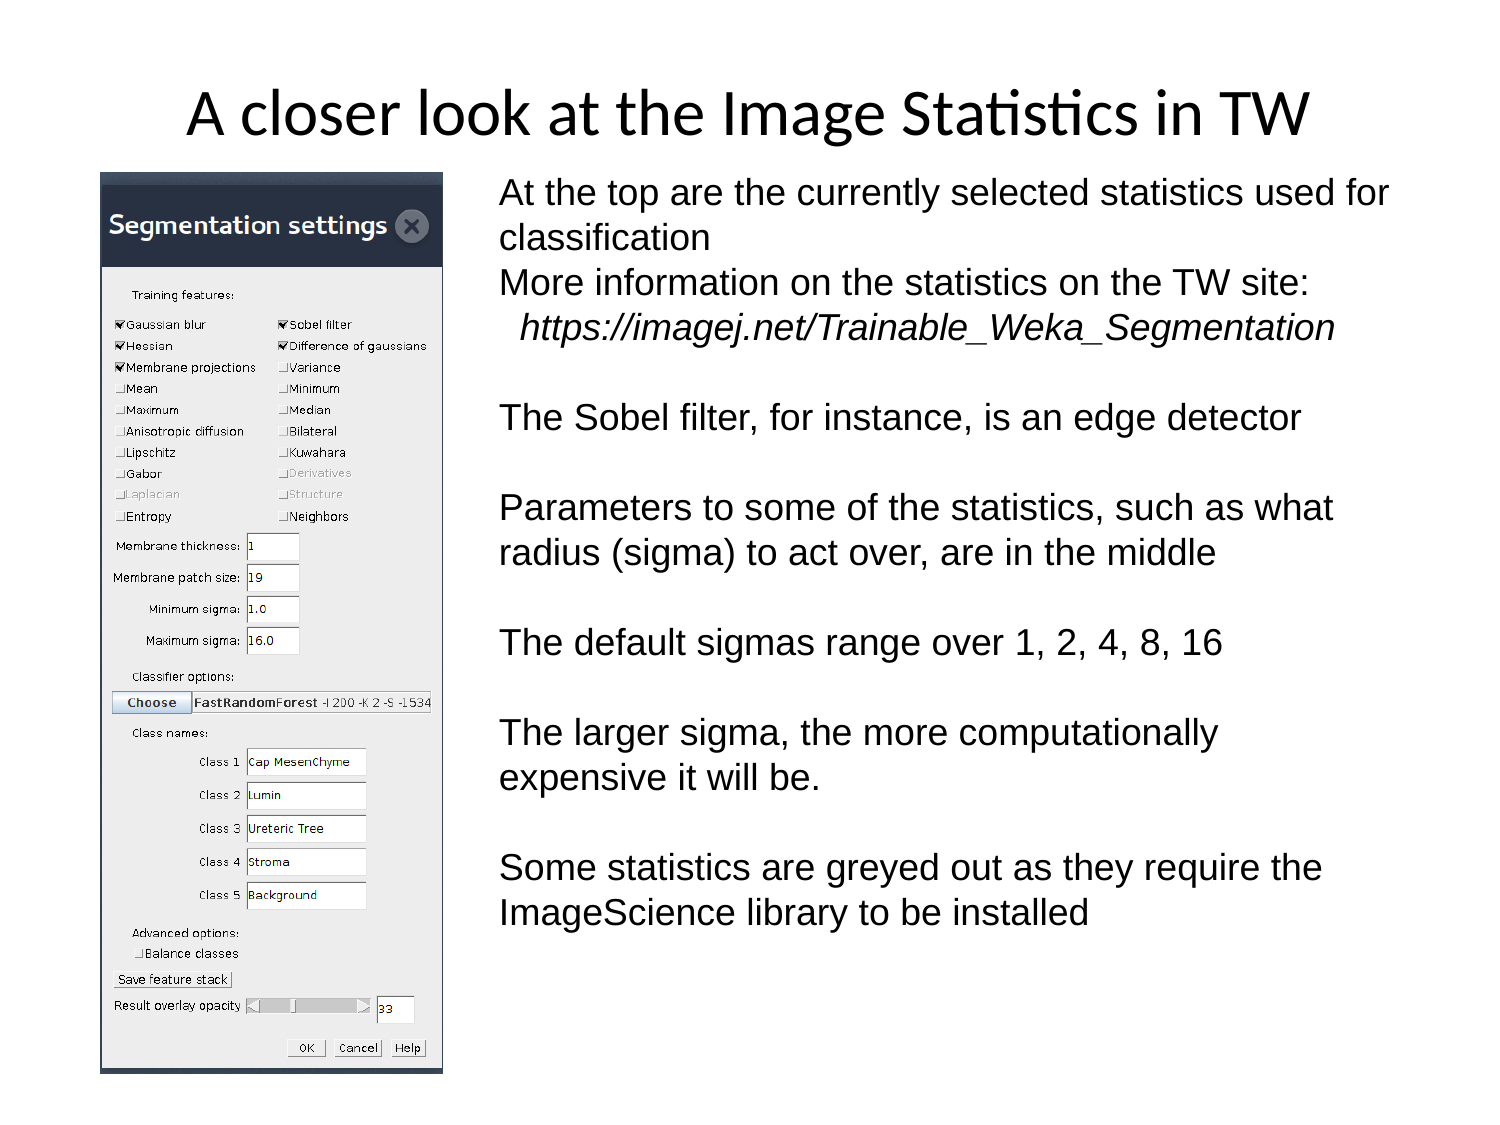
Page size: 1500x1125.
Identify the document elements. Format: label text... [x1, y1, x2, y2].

text_box A closer look at the Image Statistics in TW [75, 45, 1425, 172]
picture [99, 172, 443, 1074]
text_box At the top are the currently selected statistics used for classification More information on the statistics on the TW site: https://imagej.net/Trainable_Weka_Segmentation The Sobel filter, for instance, is an edge detector Parameters to some of the statistics, such as what radius (sigma) to act over, are in the middle The default sigmas range over 1, 2, 4, 8, 16 The larger sigma, the more computationally expensive it will be. Some statistics are greyed out as they require the ImageScience library to be installed [484, 160, 1407, 1031]
